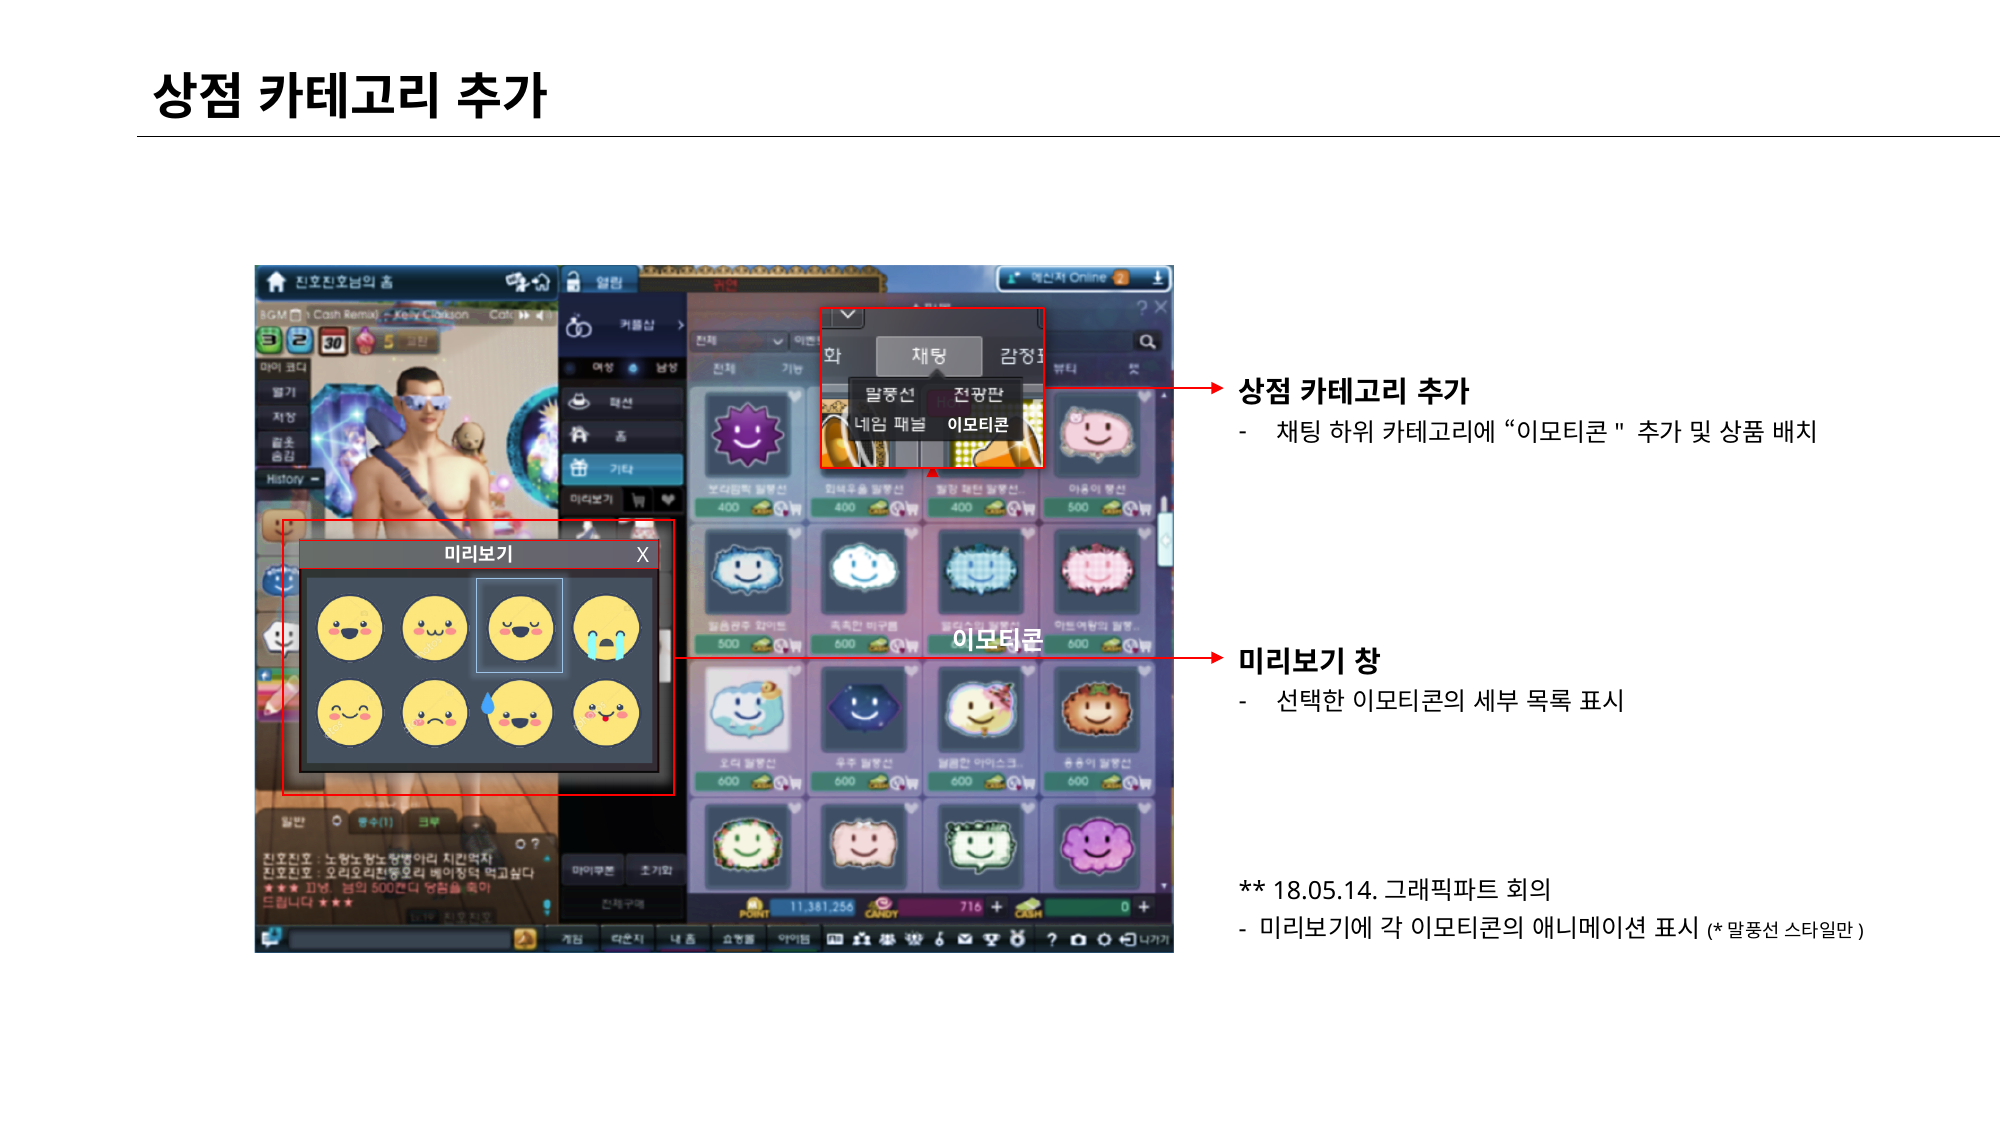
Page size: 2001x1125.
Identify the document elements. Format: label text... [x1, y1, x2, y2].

text_box 미리보기 창 선택한 이모티콘의 세부 목록 표시 ** 18.05.14.그래픽파트 회의 - 미리보기에 각 이모티콘의 애니메이션 표시(*말풍선 스타일만) [1223, 628, 1879, 687]
picture [254, 265, 1174, 953]
title 상점 카테고리 추가 [137, 59, 1863, 136]
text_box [299, 539, 659, 772]
list 상점 카테고리 추가 채팅 하위 카테고리에 “이모티콘" 추가 및 상품 배치 [1223, 358, 1879, 418]
